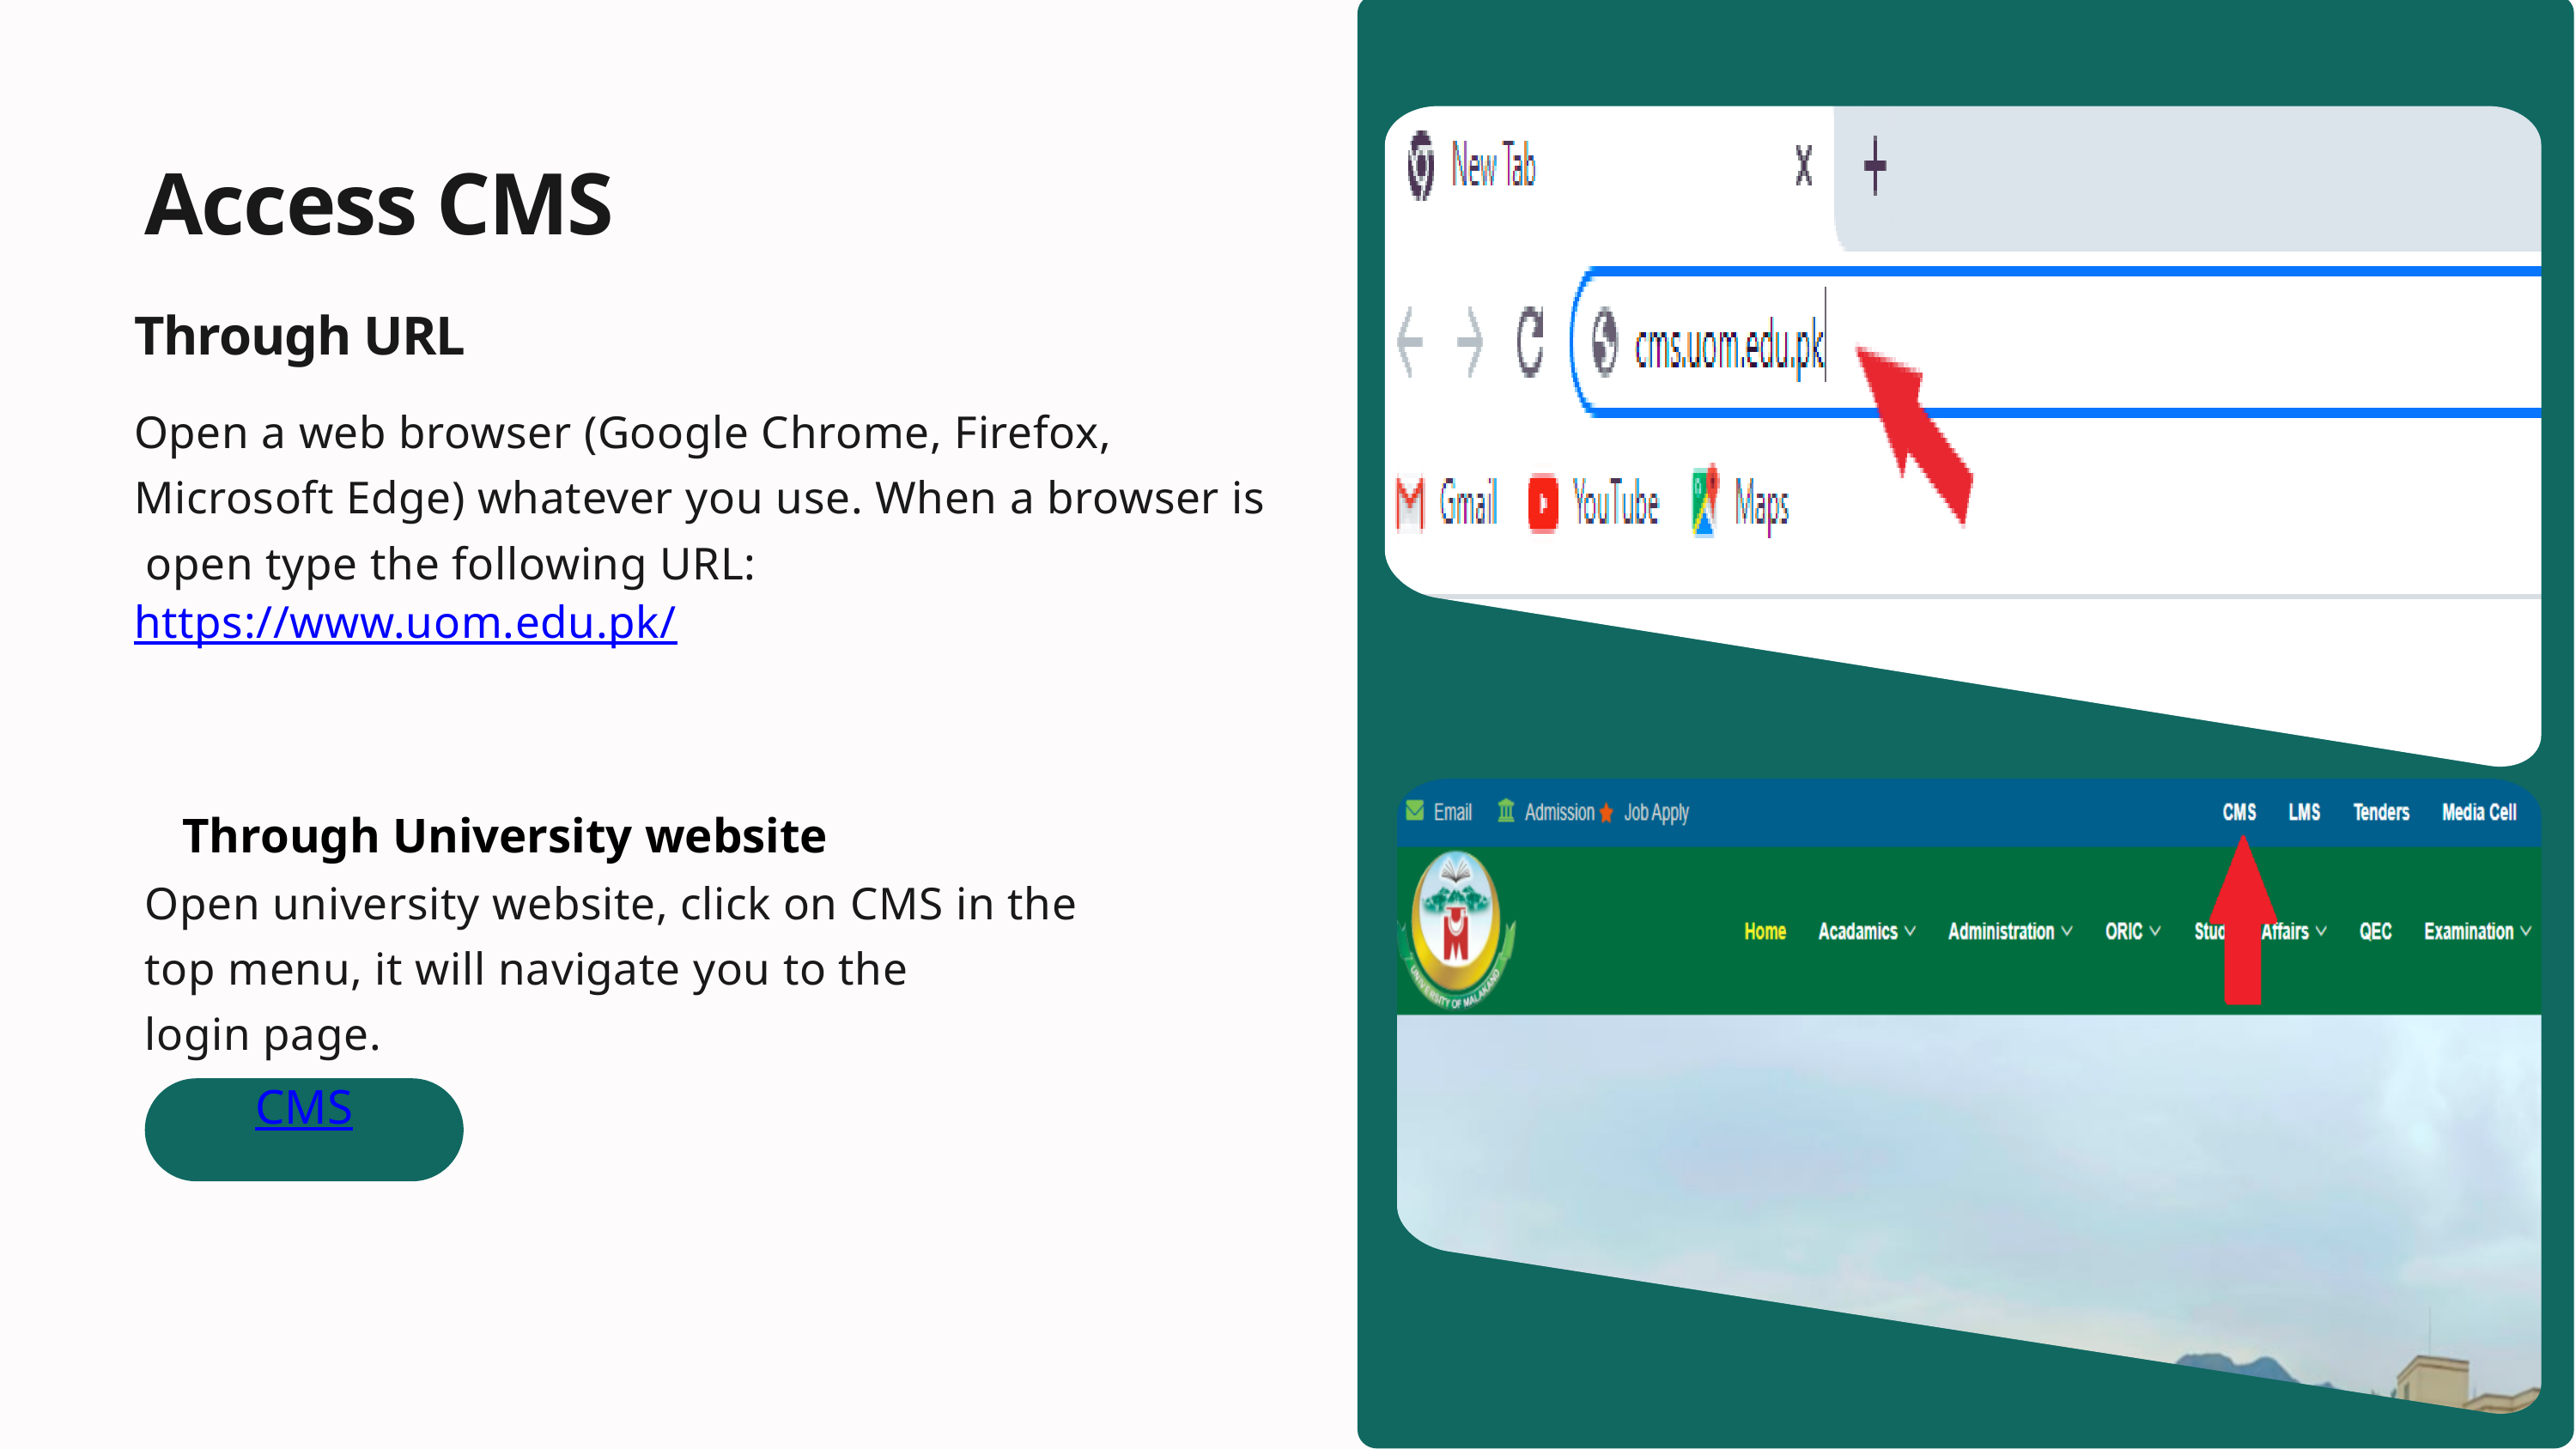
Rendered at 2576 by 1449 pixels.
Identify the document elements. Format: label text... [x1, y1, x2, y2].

text_box Open a web browser (Google Chrome, Firefox, Microsoft Edge) whatever you use. When a browser is open type the following URL: https://www.uom.edu.pk/ [133, 391, 1278, 851]
text_box Through University website [51, 784, 959, 940]
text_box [144, 1022, 465, 1182]
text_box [1384, 106, 2542, 771]
text_box Through URL [133, 291, 1148, 391]
text_box Open university website, click on CMS in the top menu, it will navigate you to the login page. [144, 863, 1288, 1190]
text_box Access CMS [144, 132, 1159, 252]
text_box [1396, 778, 2542, 1418]
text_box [1357, 0, 2576, 1449]
